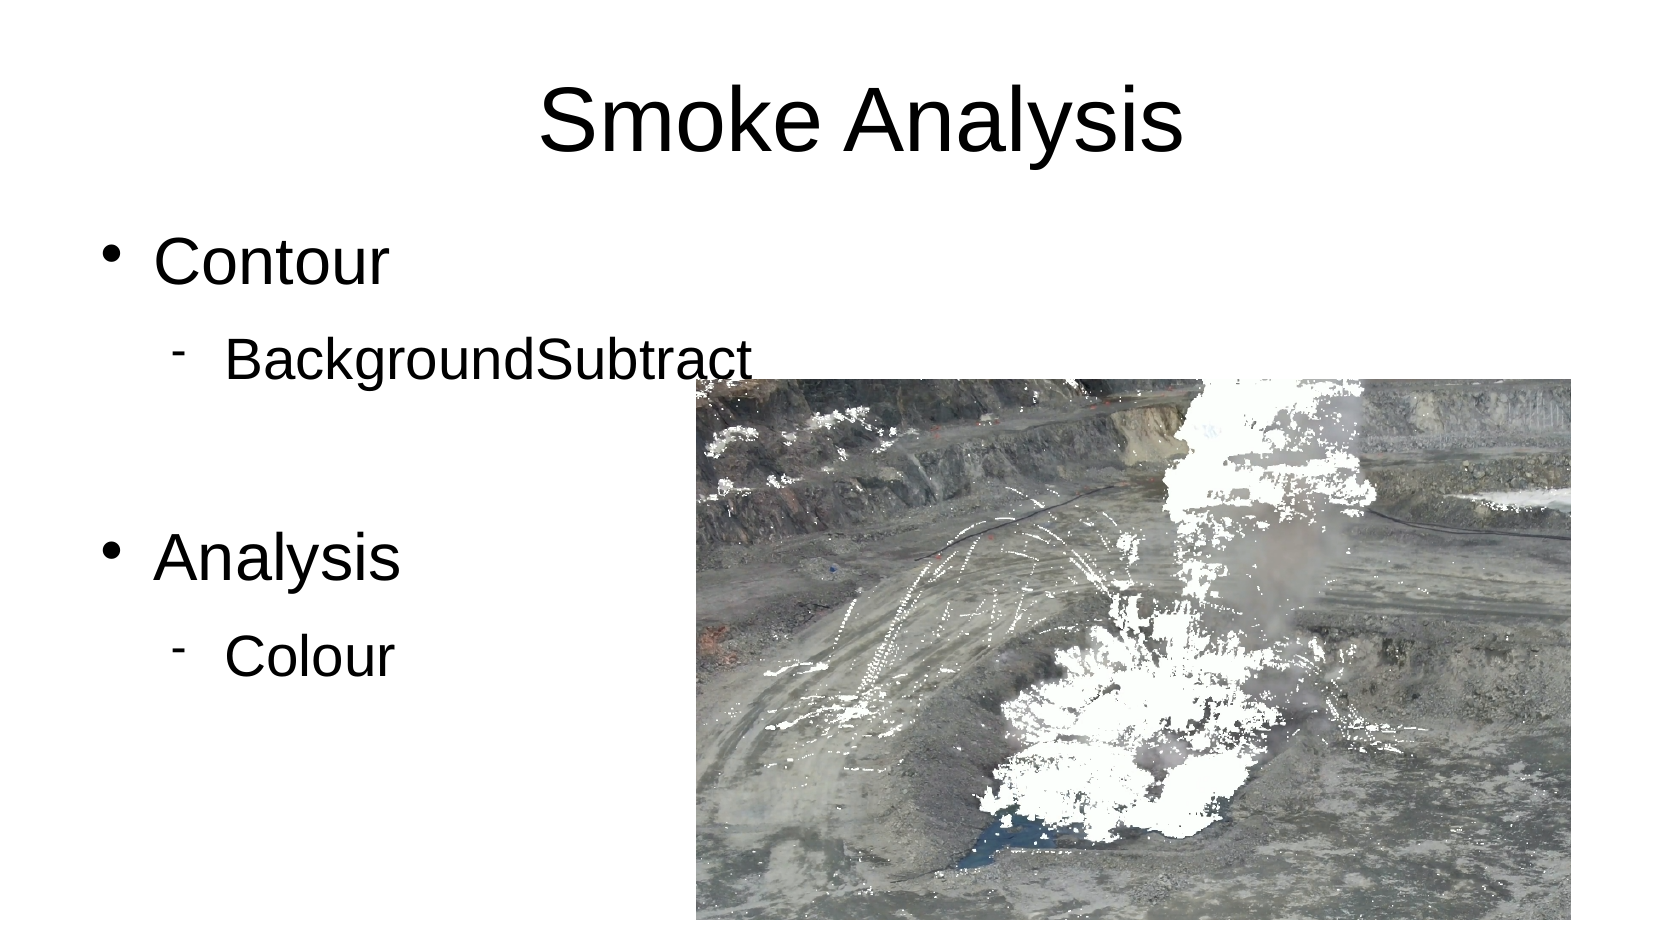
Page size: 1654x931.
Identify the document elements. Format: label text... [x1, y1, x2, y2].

picture [696, 379, 1571, 920]
list Contour BackgroundSubtract Analysis Colour [82, 217, 1571, 757]
title Smoke Analysis [82, 37, 1571, 193]
